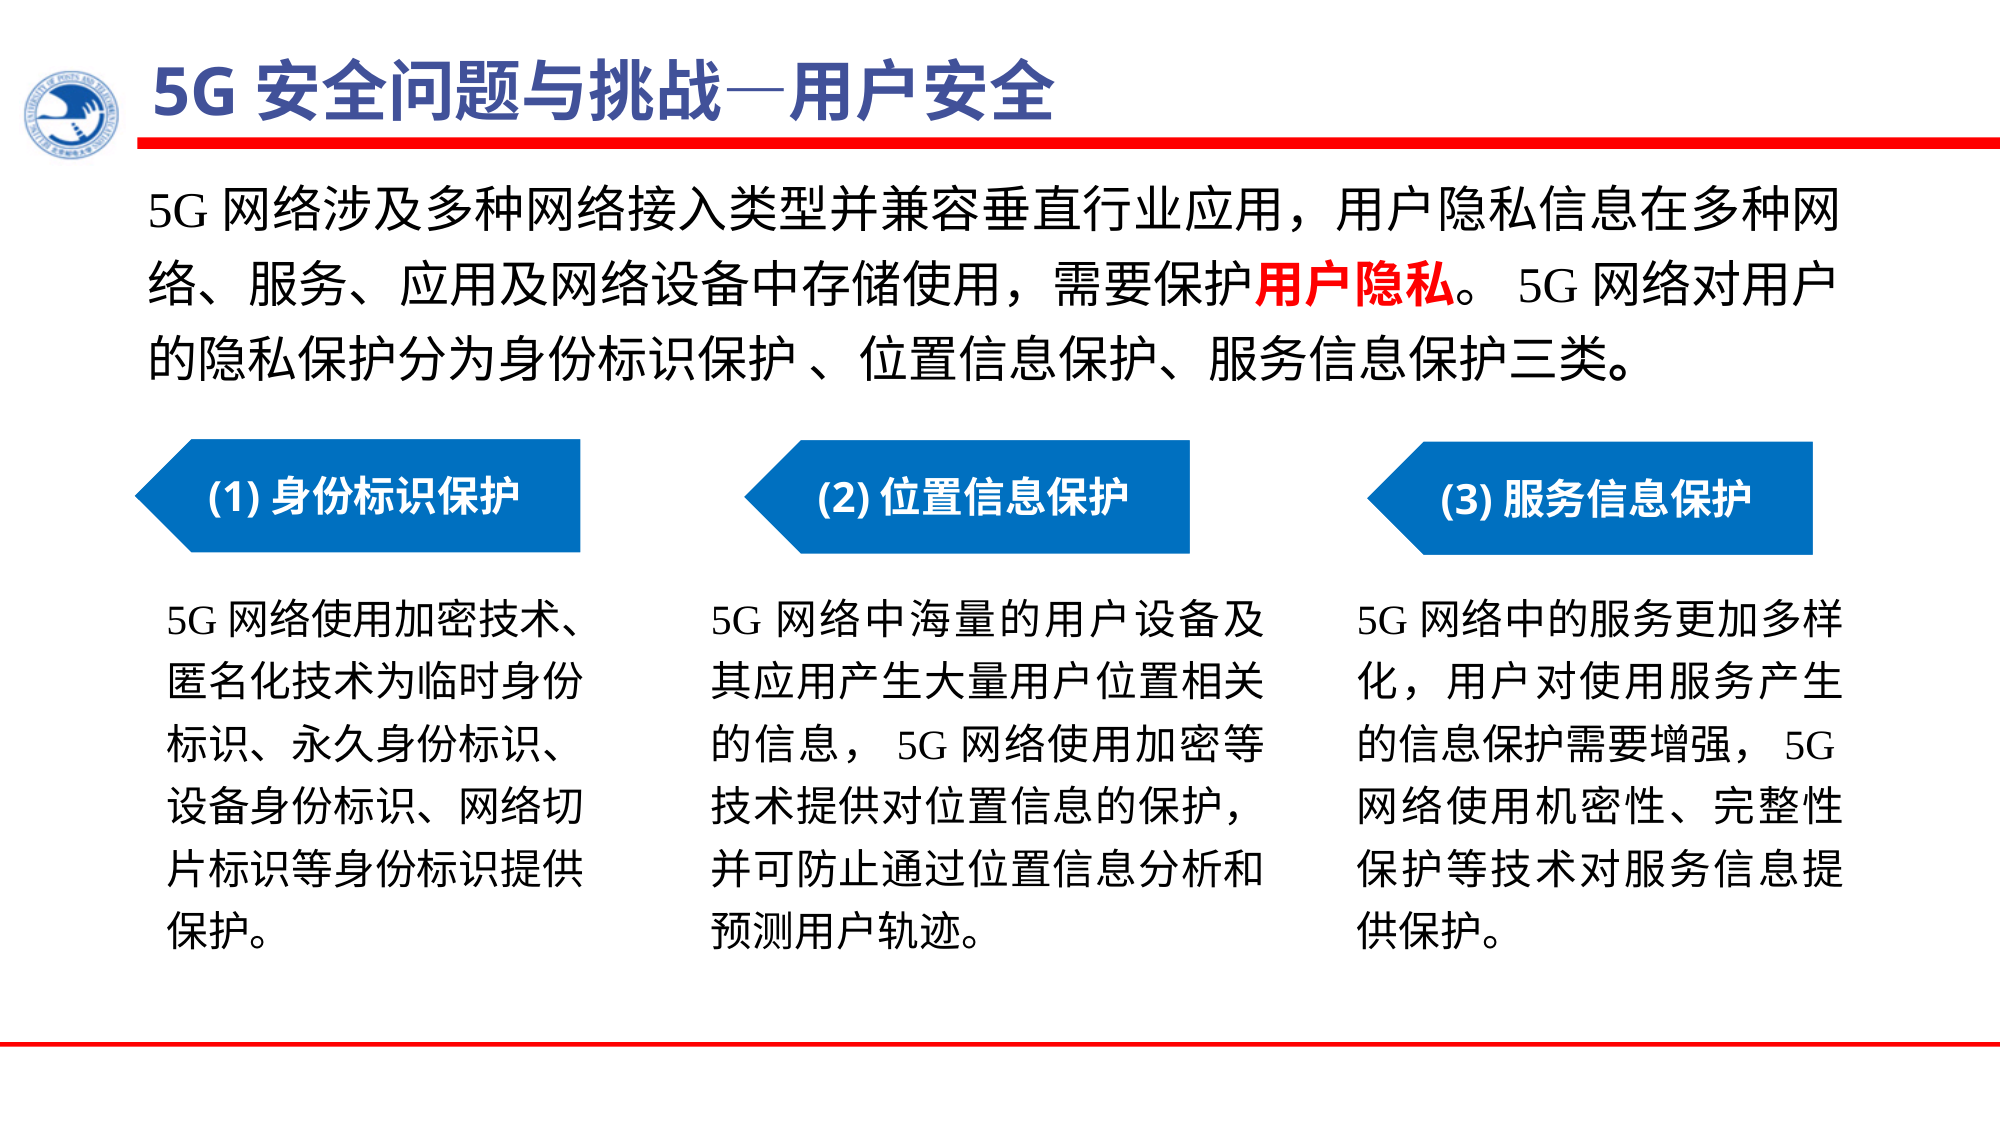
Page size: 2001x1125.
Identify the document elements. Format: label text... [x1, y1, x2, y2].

text_box 5G安全问题与挑战—用户安全 [137, 50, 1863, 138]
text_box [113, 397, 1851, 1125]
picture [19, 66, 126, 166]
text_box 5G网络使用加密技术、匿名化技术为临时身份标识、永久身份标识、设备身份标识、网络切片标识等身份标识提供保护。 [151, 572, 600, 1019]
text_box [742, 439, 1223, 558]
text_box 5G网络中海量的用户设备及其应用产生大量用户位置相关的信息，5G网络使用加密等技术提供对位置信息的保护，并可防止通过位置信息分析和预测用户轨迹。 [696, 572, 1281, 994]
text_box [133, 437, 613, 556]
slide_number [1851, 1042, 1863, 1103]
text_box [1365, 440, 1845, 559]
text_box 5G网络中的服务更加多样化，用户对使用服务产生的信息保护需要增强，5G网络使用机密性、完整性保护等技术对服务信息提供保护。 [1342, 572, 1860, 963]
text_box 5G网络涉及多种网络接入类型并兼容垂直行业应用，用户隐私信息在多种网络、服务、应用及网络设备中存储使用，需要保护用户隐私。5G网络对用户的隐私保护分为身份标识保护 、位置信息保护、服务信息保护三类。 [132, 155, 1857, 395]
